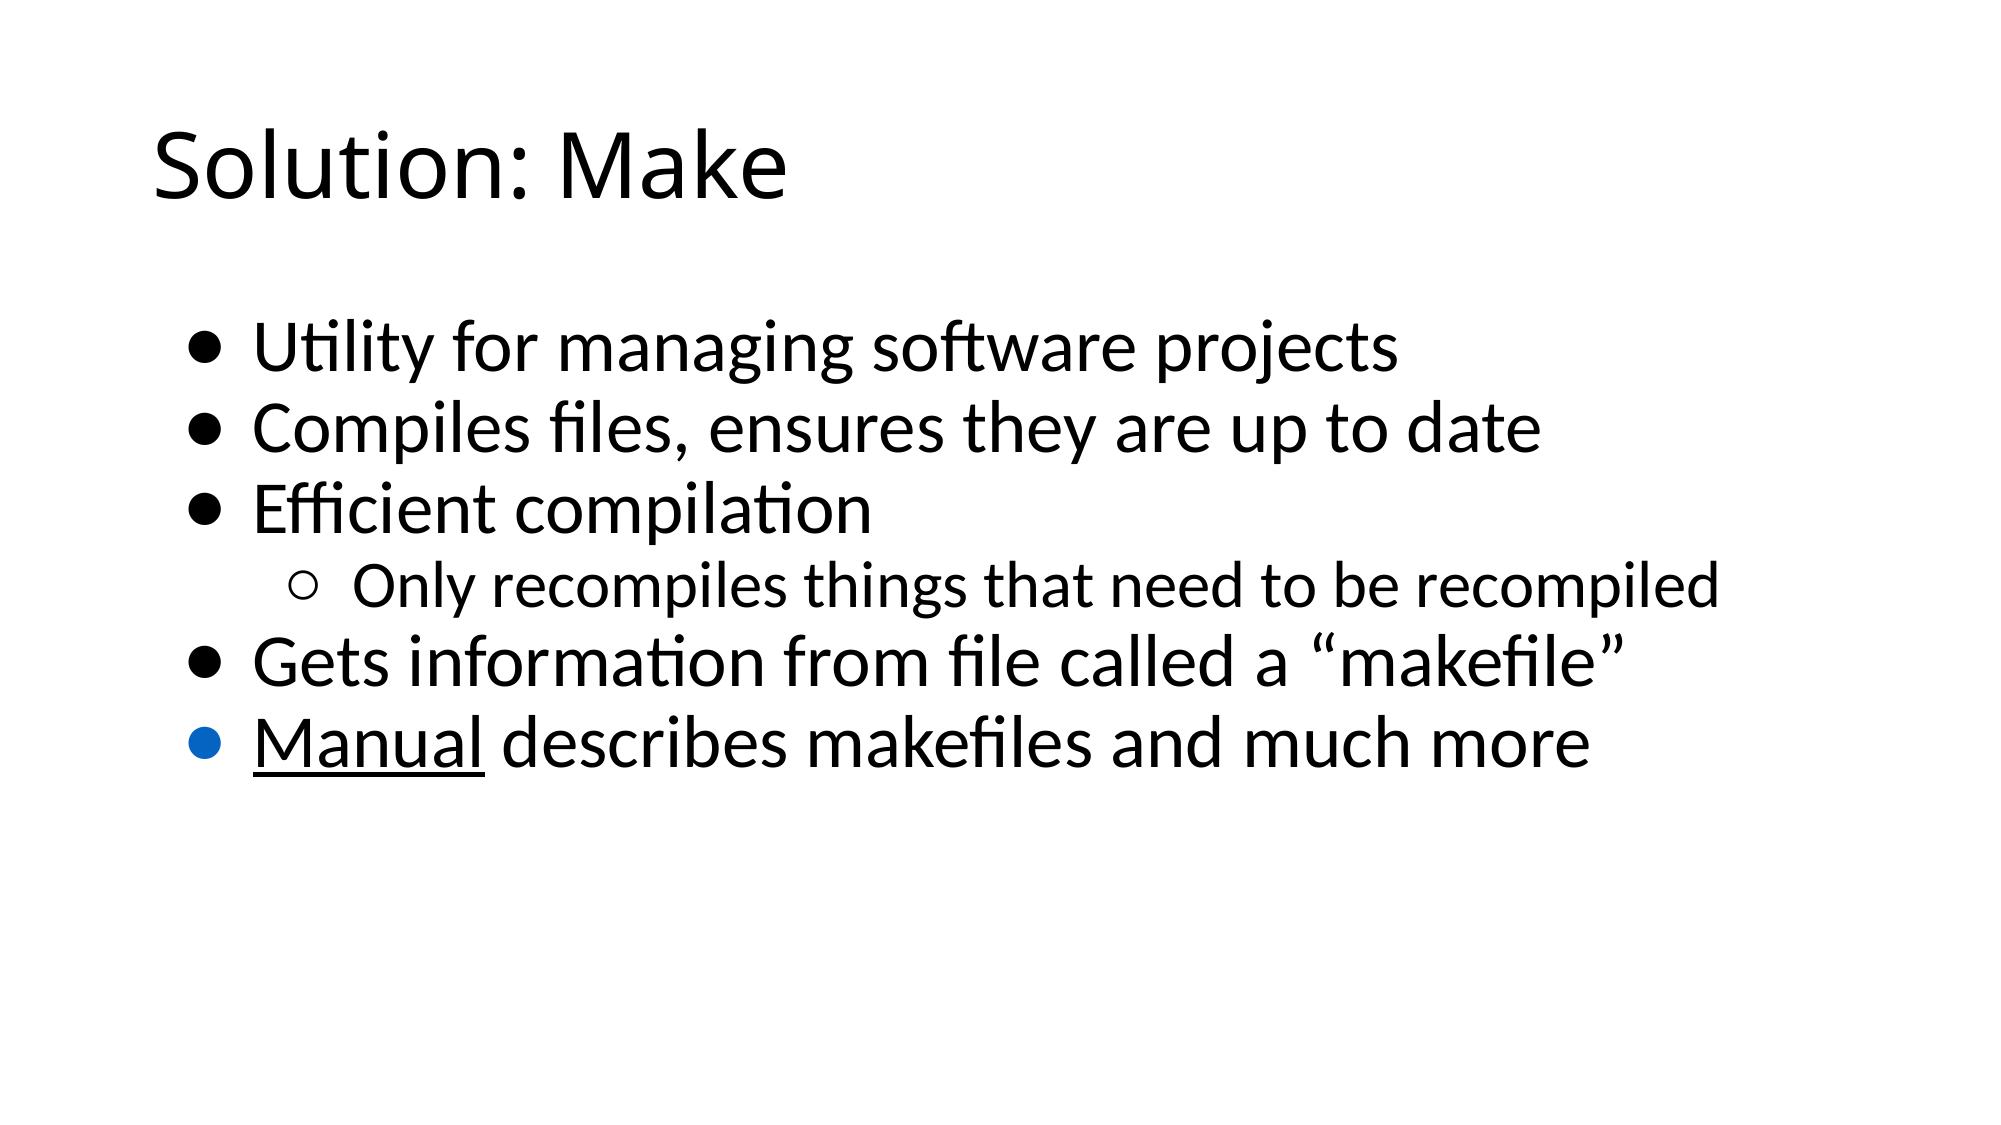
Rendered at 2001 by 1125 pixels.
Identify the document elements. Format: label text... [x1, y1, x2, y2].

list Utility for managing software projects Compiles files, ensures they are up to date Efficient compilation Only recompiles things that need to be recompiled Gets information from file called a “makefile” Manual describes makefiles and much more [137, 299, 1863, 1014]
title Solution: Make [137, 59, 1863, 278]
